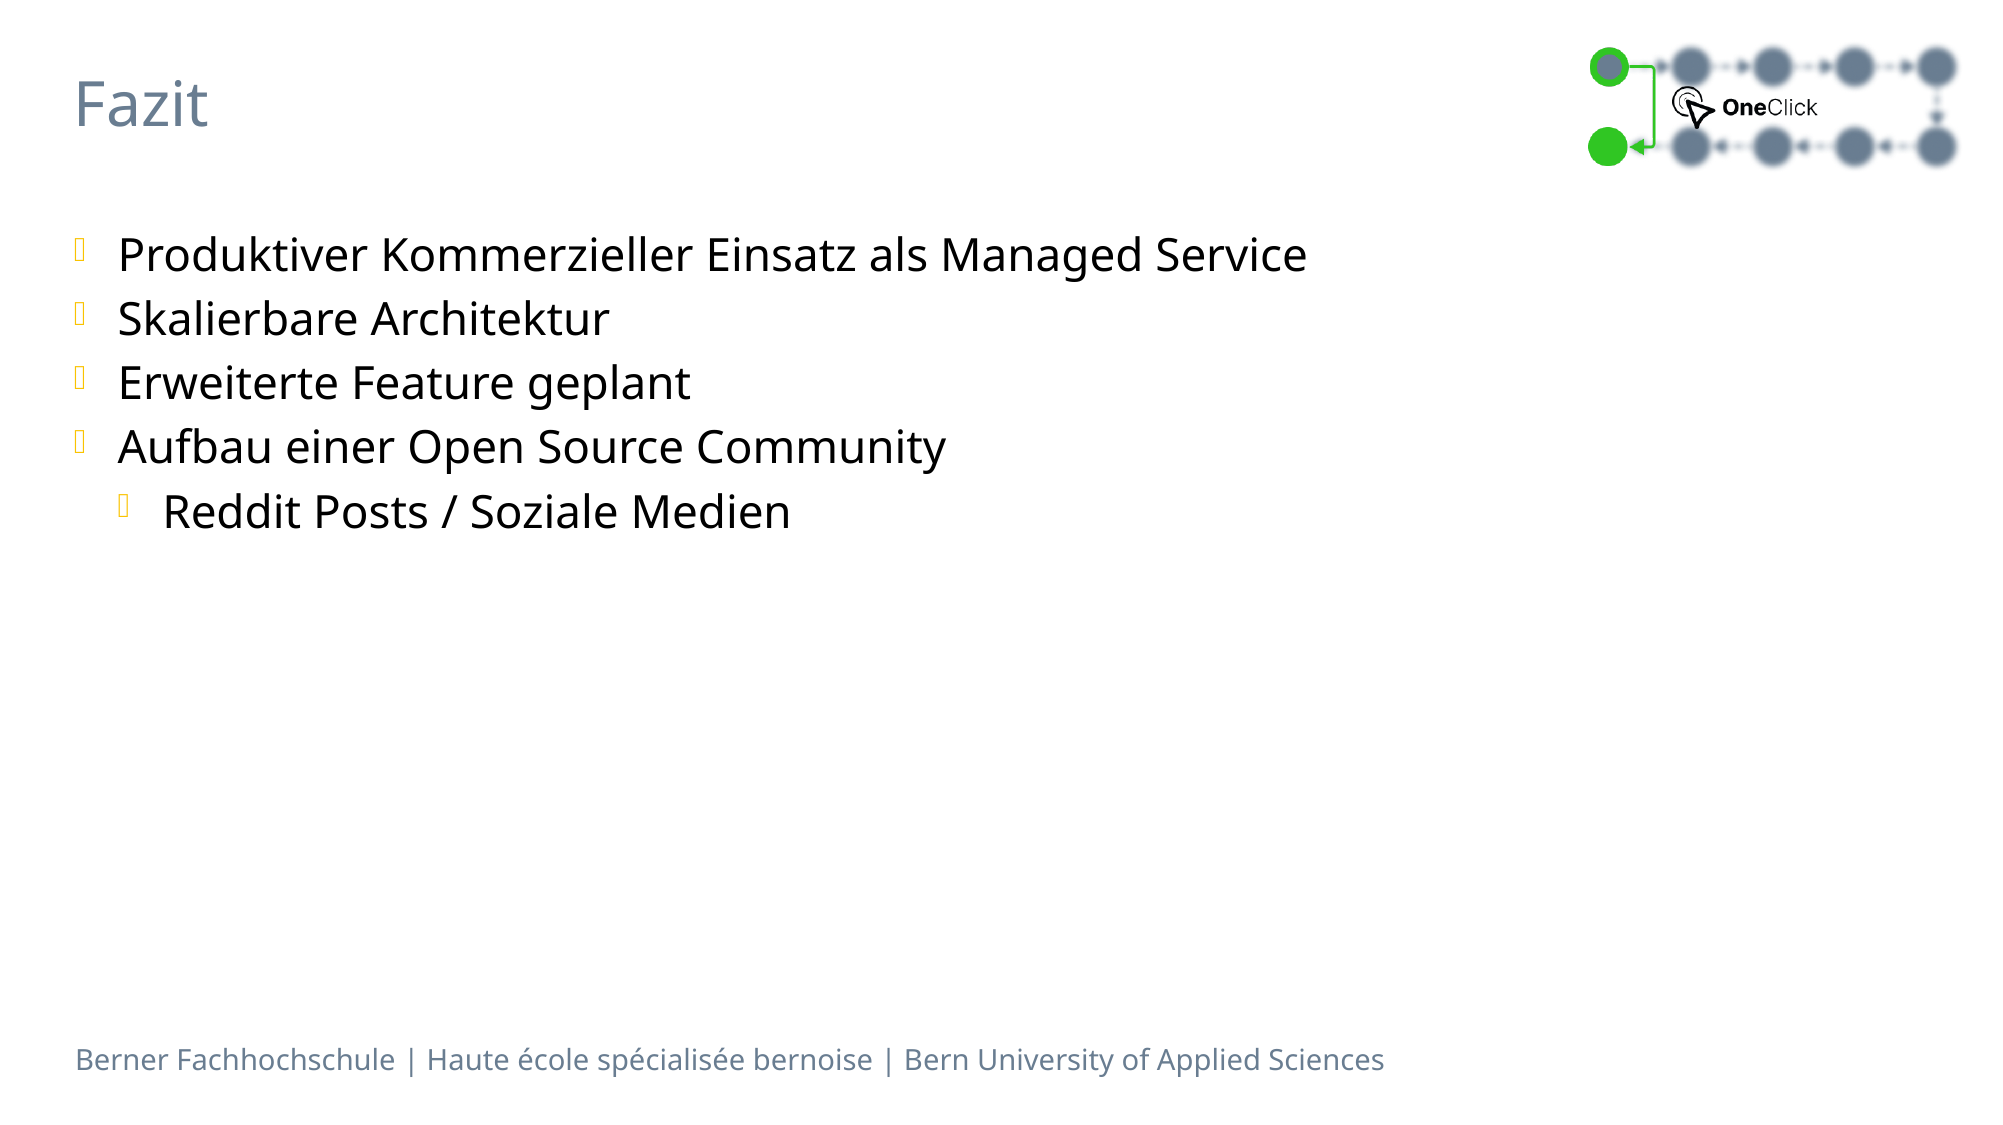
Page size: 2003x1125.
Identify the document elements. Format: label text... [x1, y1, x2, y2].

picture [1588, 39, 1964, 174]
list Produktiver Kommerzieller Einsatz als Managed Service Skalierbare Architektur Erweiterte Feature geplant Aufbau einer Open Source Community Reddit Posts / Soziale Medien [73, 225, 1929, 1012]
title Fazit [73, 64, 1583, 149]
